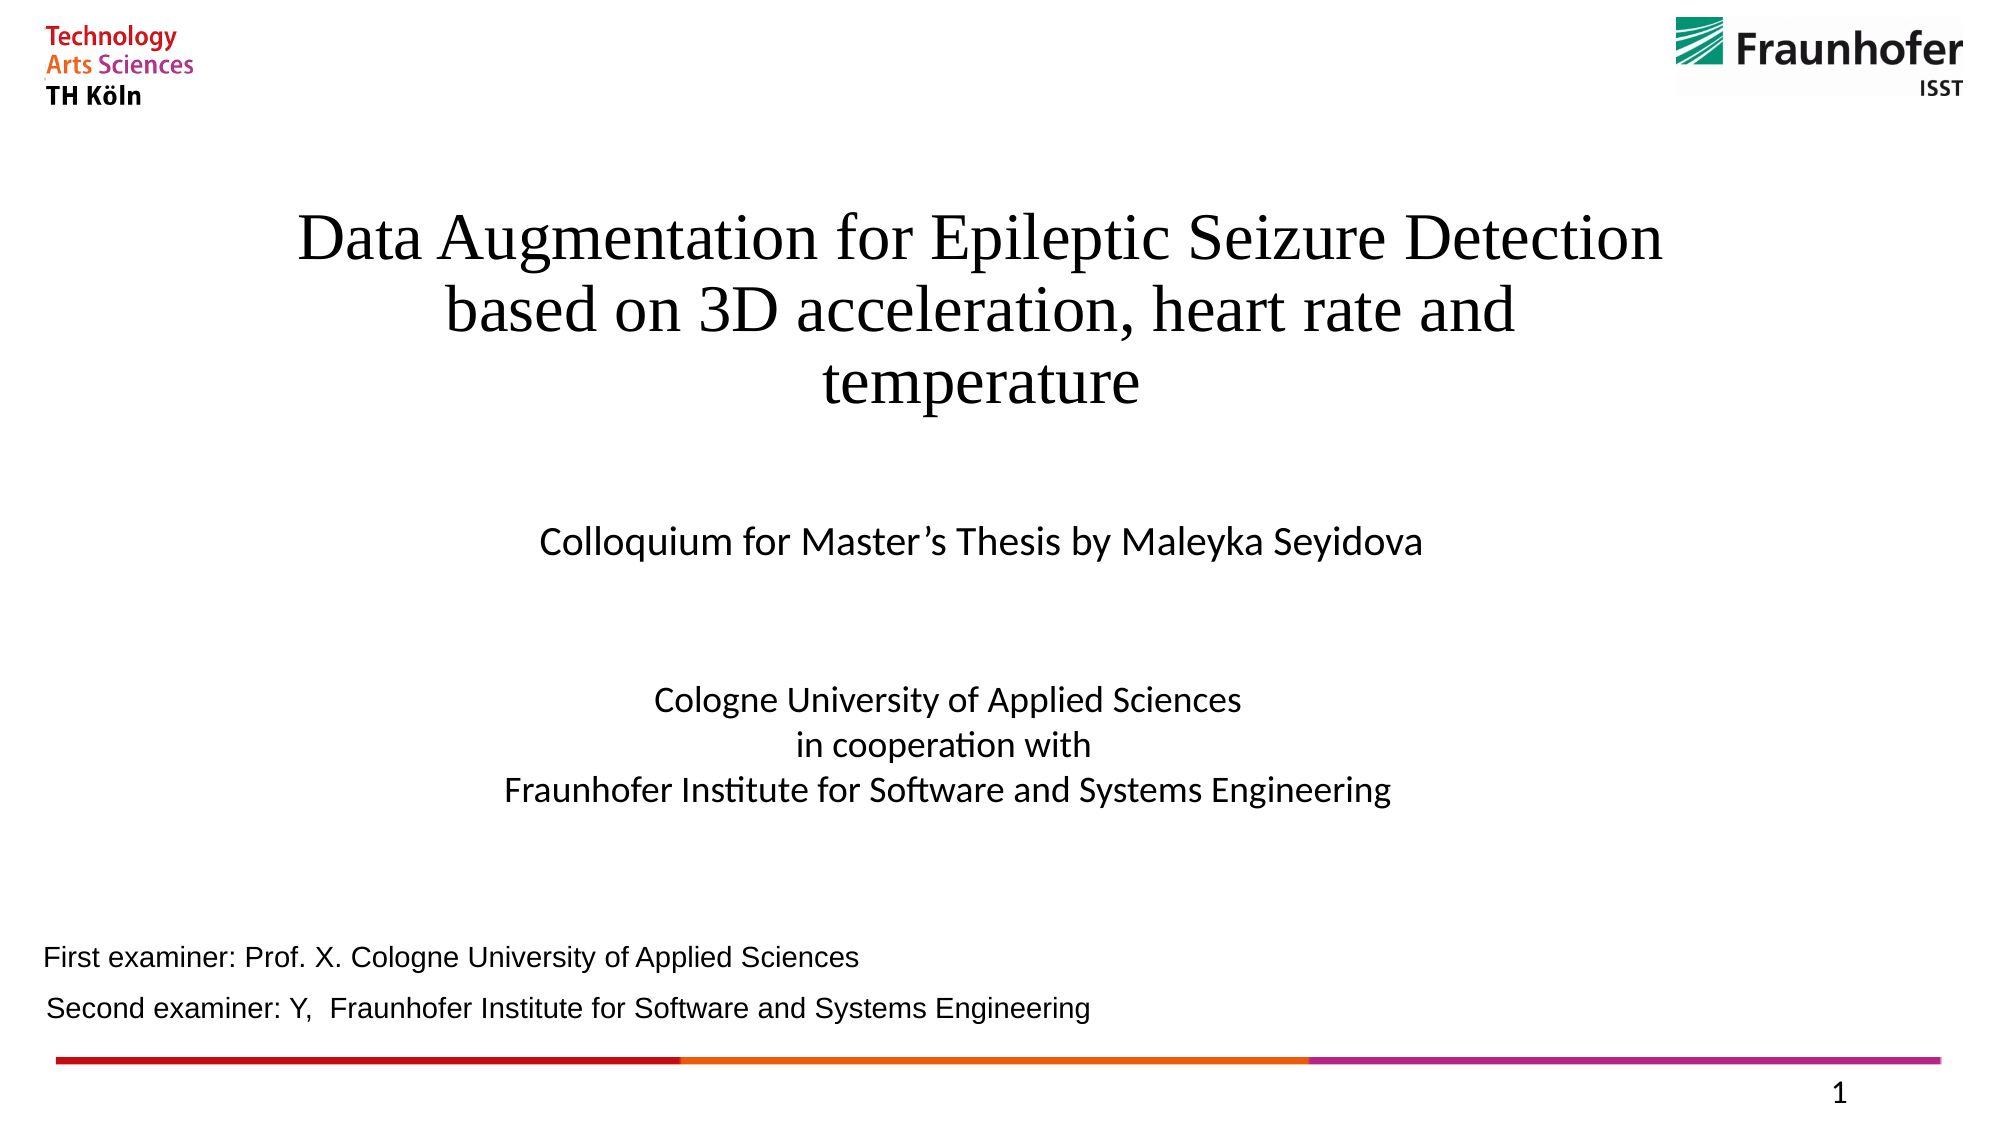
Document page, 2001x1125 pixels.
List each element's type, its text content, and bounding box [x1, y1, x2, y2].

picture [1676, 17, 1963, 96]
text_box Cologne University of Applied Sciences in cooperation with Fraunhofer Institute for Software and Systems Engineering [489, 667, 1408, 818]
picture [46, 25, 193, 105]
text_box Second examiner: Y, Fraunhofer Institute for Software and Systems Engineering [31, 981, 1788, 1032]
title Data Augmentation for Epileptic Seizure Detection based on 3D acceleration, heart rate and temperature [46, 113, 1918, 505]
text_box Colloquium for Master’s Thesis by Maleyka Seyidova [524, 506, 1440, 572]
text_box 1 [1412, 1062, 1863, 1123]
text_box First examiner: Prof. X. Cologne University of Applied Sciences [28, 931, 876, 982]
picture [55, 1057, 1945, 1066]
